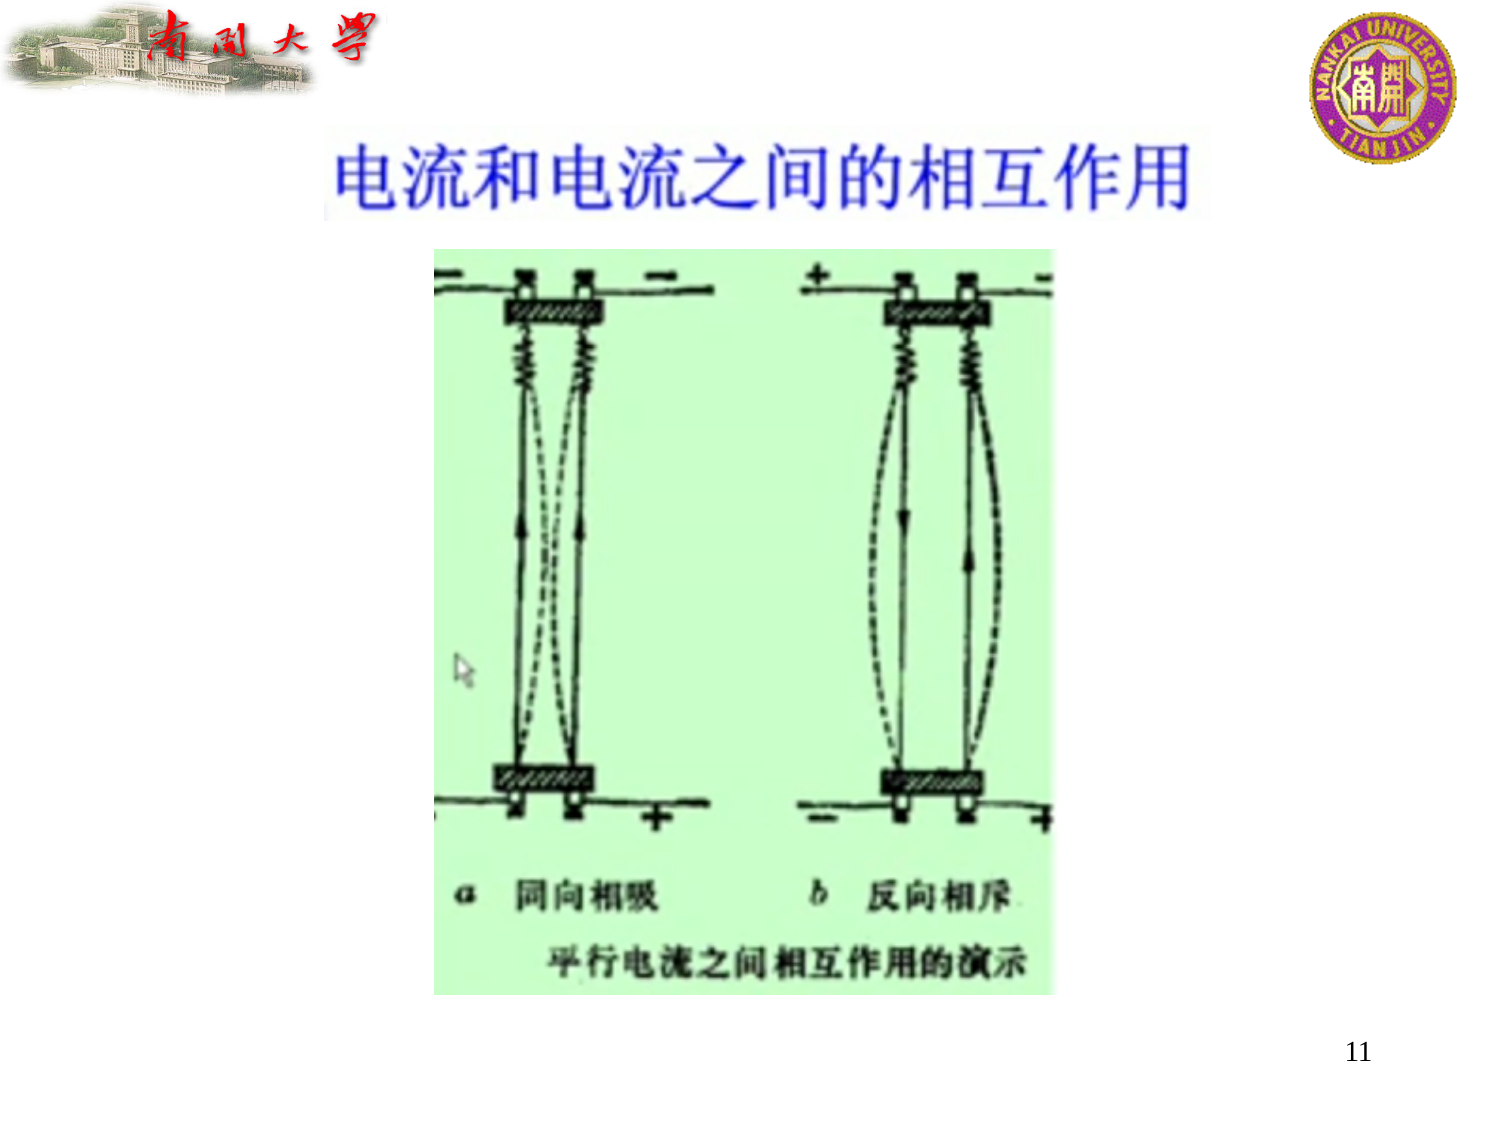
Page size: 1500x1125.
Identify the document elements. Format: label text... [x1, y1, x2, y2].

picture [433, 249, 1058, 996]
slide_number 11 [1074, 1024, 1388, 1101]
picture [1262, 0, 1500, 178]
picture [0, 0, 388, 100]
picture [324, 125, 1211, 221]
